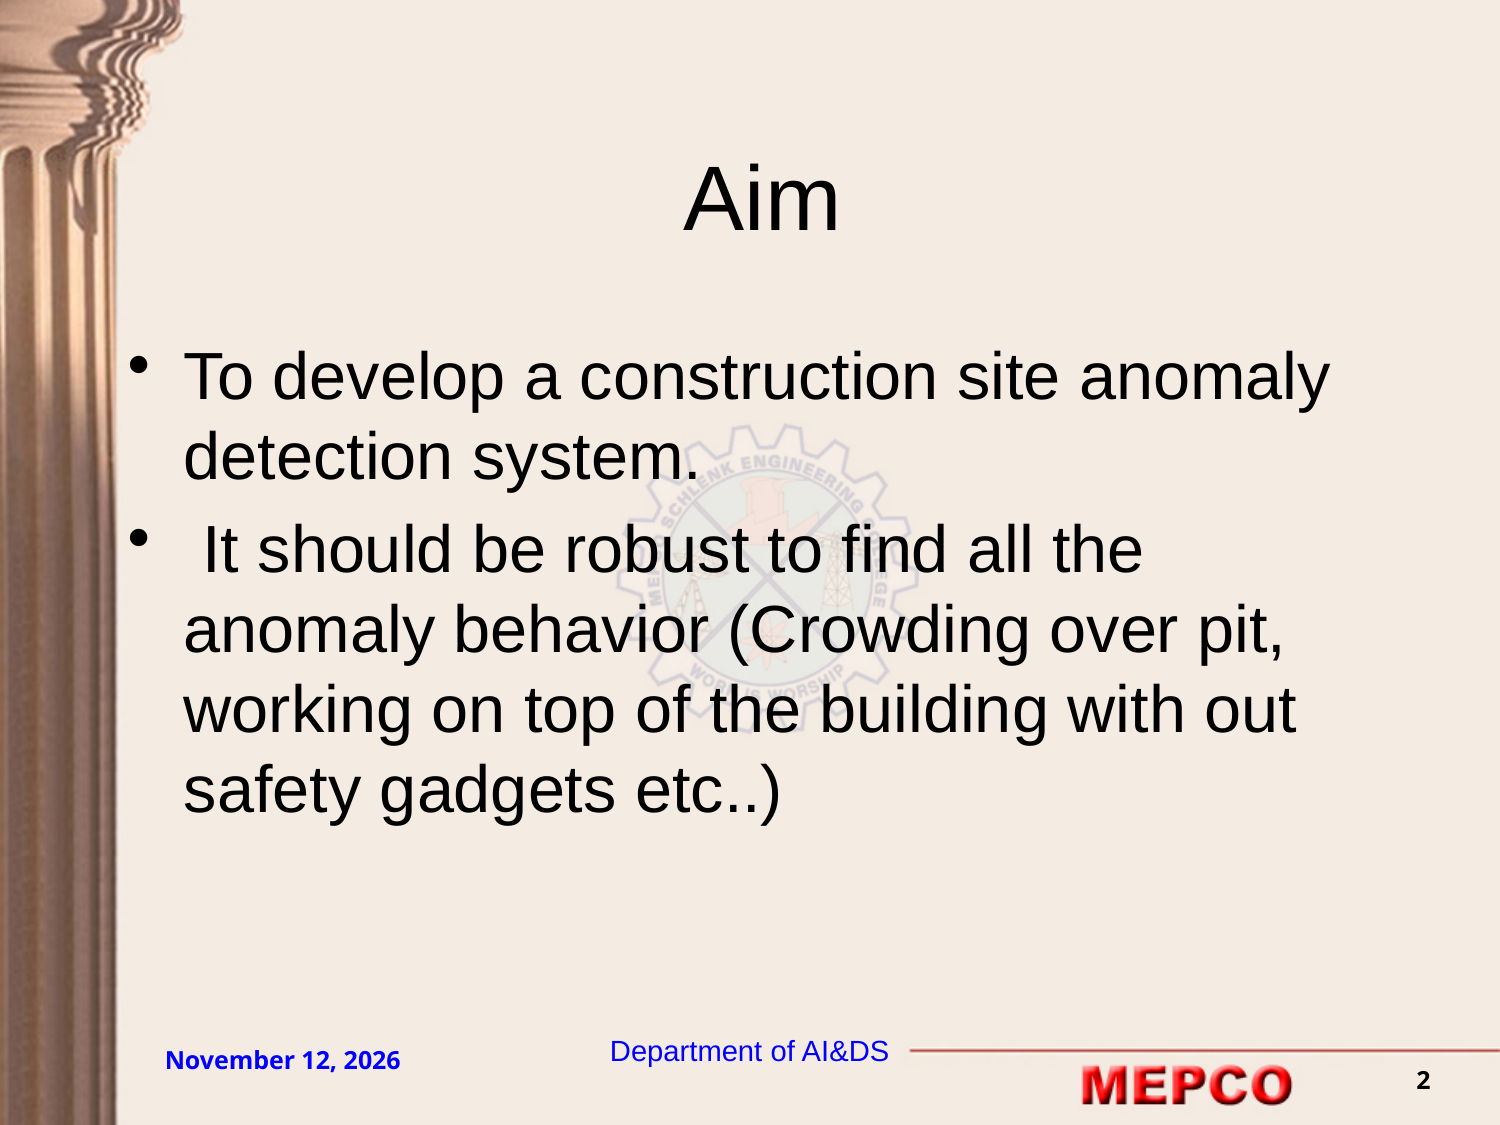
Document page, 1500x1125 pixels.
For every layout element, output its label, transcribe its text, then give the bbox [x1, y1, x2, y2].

picture [0, 0, 1500, 1125]
footer Department of AI&DS [512, 1024, 988, 1101]
list To develop a construction site anomaly detection system. It should be robust to find all the anomaly behavior (Crowding over pit, working on top of the building with out safety gadgets etc..) [112, 324, 1388, 1000]
title Aim [112, 99, 1388, 288]
